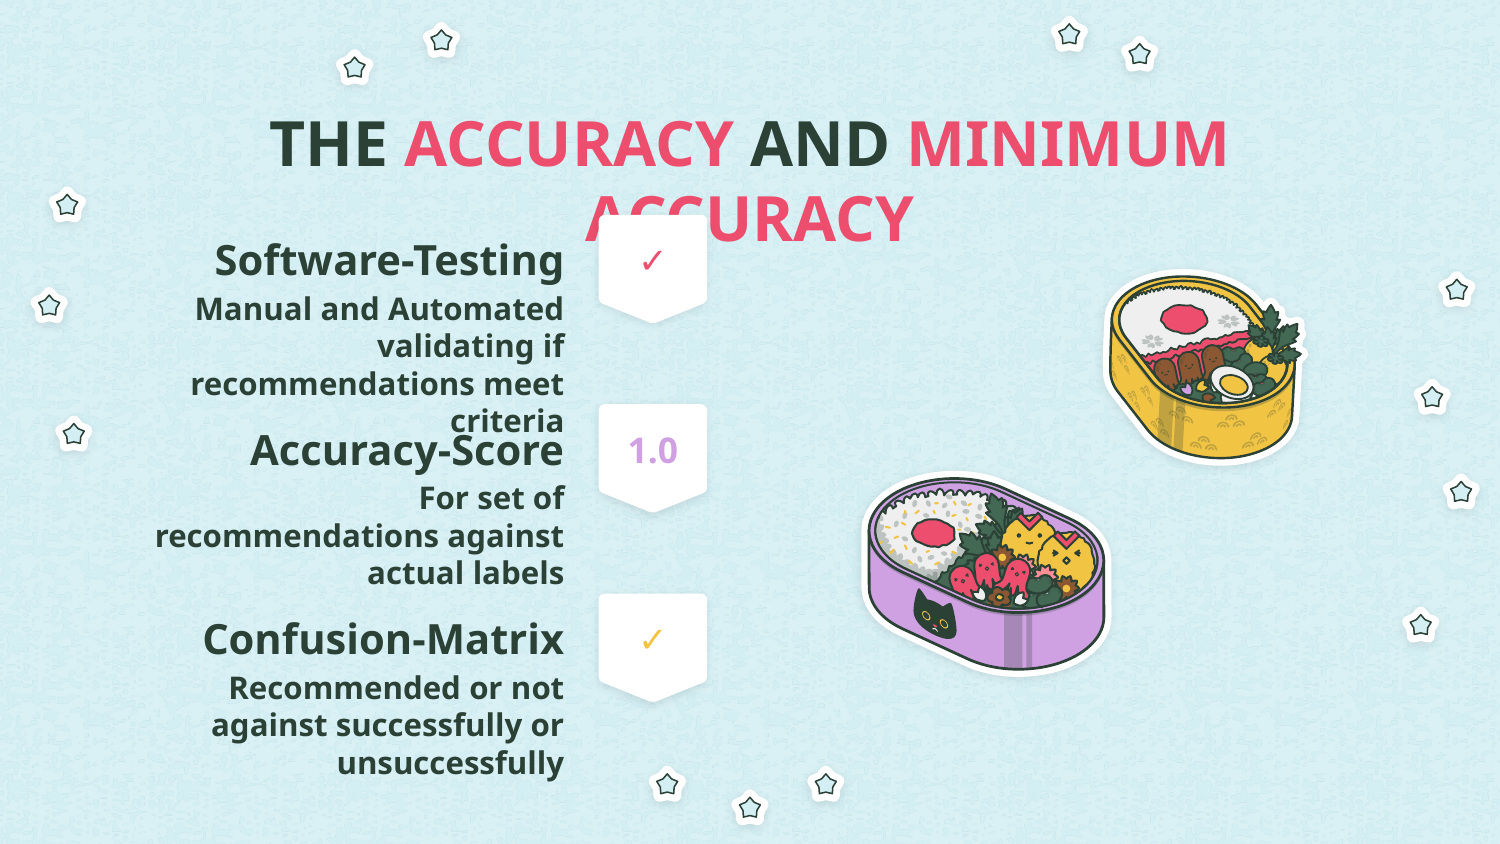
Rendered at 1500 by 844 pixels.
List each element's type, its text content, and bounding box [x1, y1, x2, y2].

text_box Recommended or not against successfully or unsuccessfully [118, 652, 580, 756]
text_box Software-Testing [118, 227, 580, 274]
text_box ✓ [604, 599, 701, 696]
text_box 1.0 [604, 410, 701, 507]
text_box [857, 470, 1116, 678]
text_box ✓ [604, 221, 701, 318]
title THE ACCURACY AND MINIMUM ACCURACY [118, 88, 1382, 193]
text_box Accuracy-Score [118, 416, 580, 463]
text_box Manual and Automated validating if recommendations meet criteria [87, 274, 580, 377]
text_box Confusion-Matrix [118, 606, 580, 652]
text_box For set of recommendations against actual labels [118, 463, 580, 566]
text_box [1100, 268, 1309, 466]
